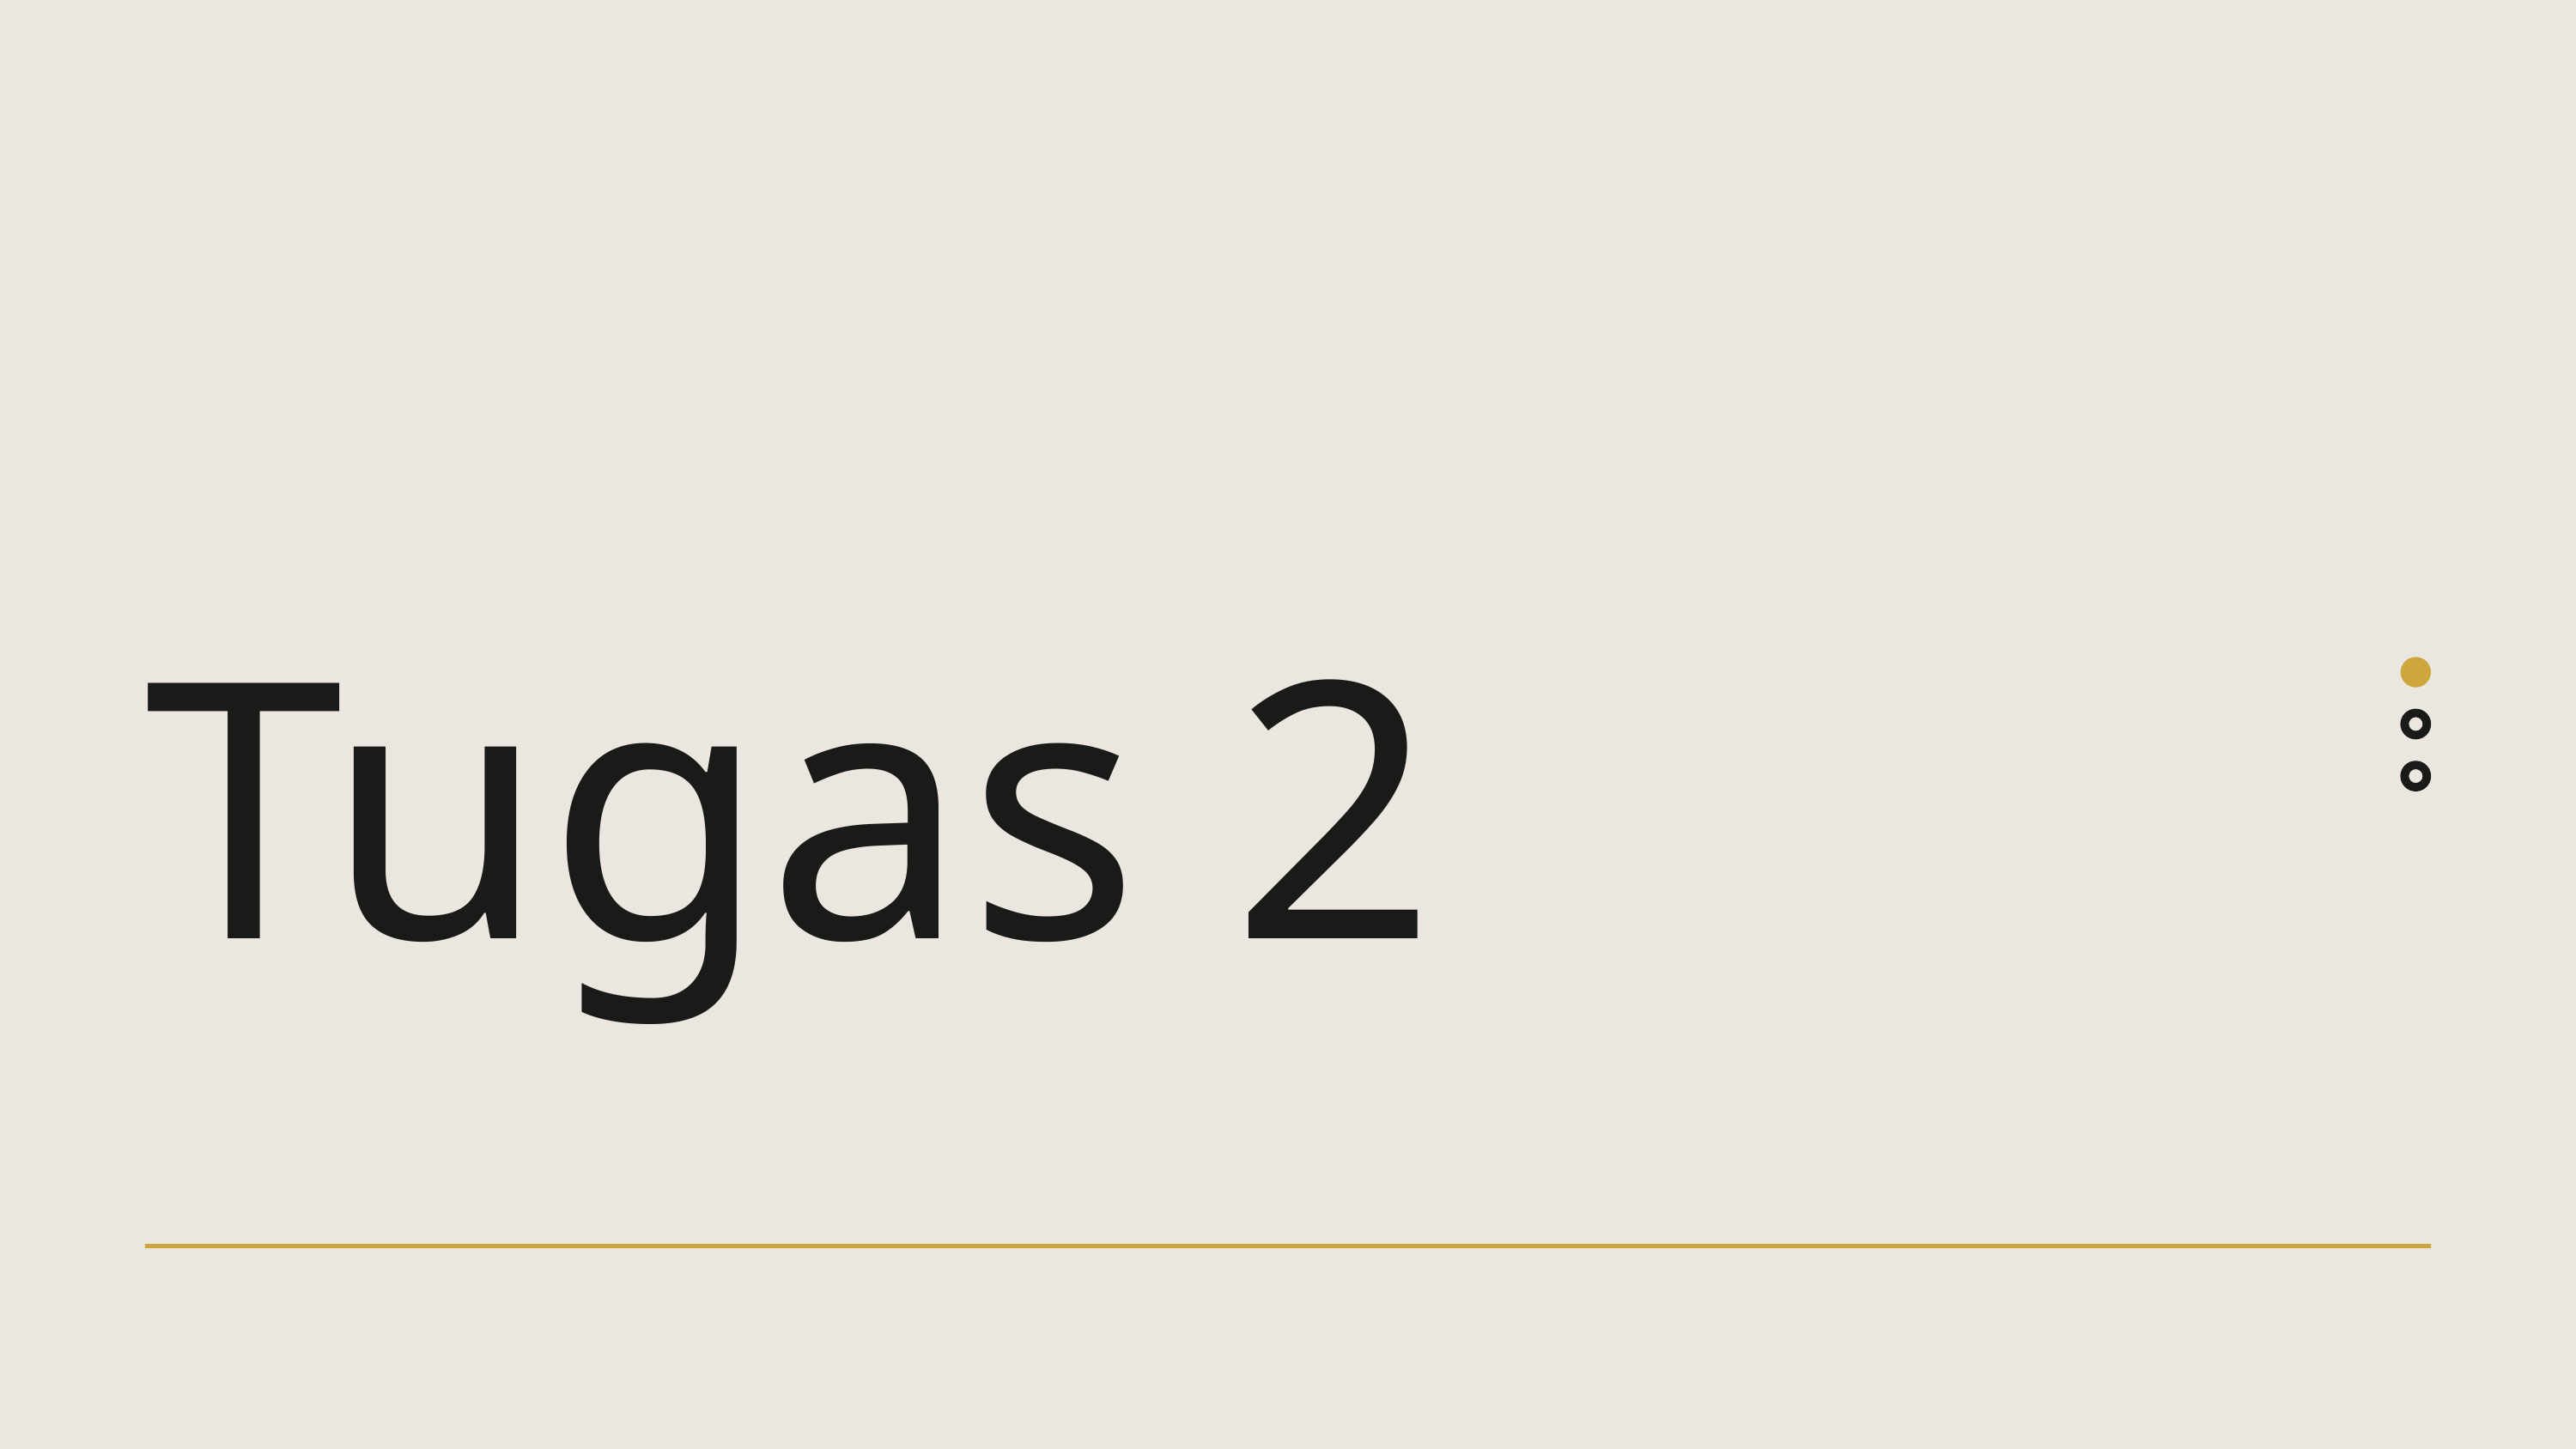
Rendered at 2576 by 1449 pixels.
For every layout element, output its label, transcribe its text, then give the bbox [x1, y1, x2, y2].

text_box [144, 1244, 2432, 1249]
text_box Tugas 2 [144, 652, 2167, 1011]
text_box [2348, 708, 2483, 740]
